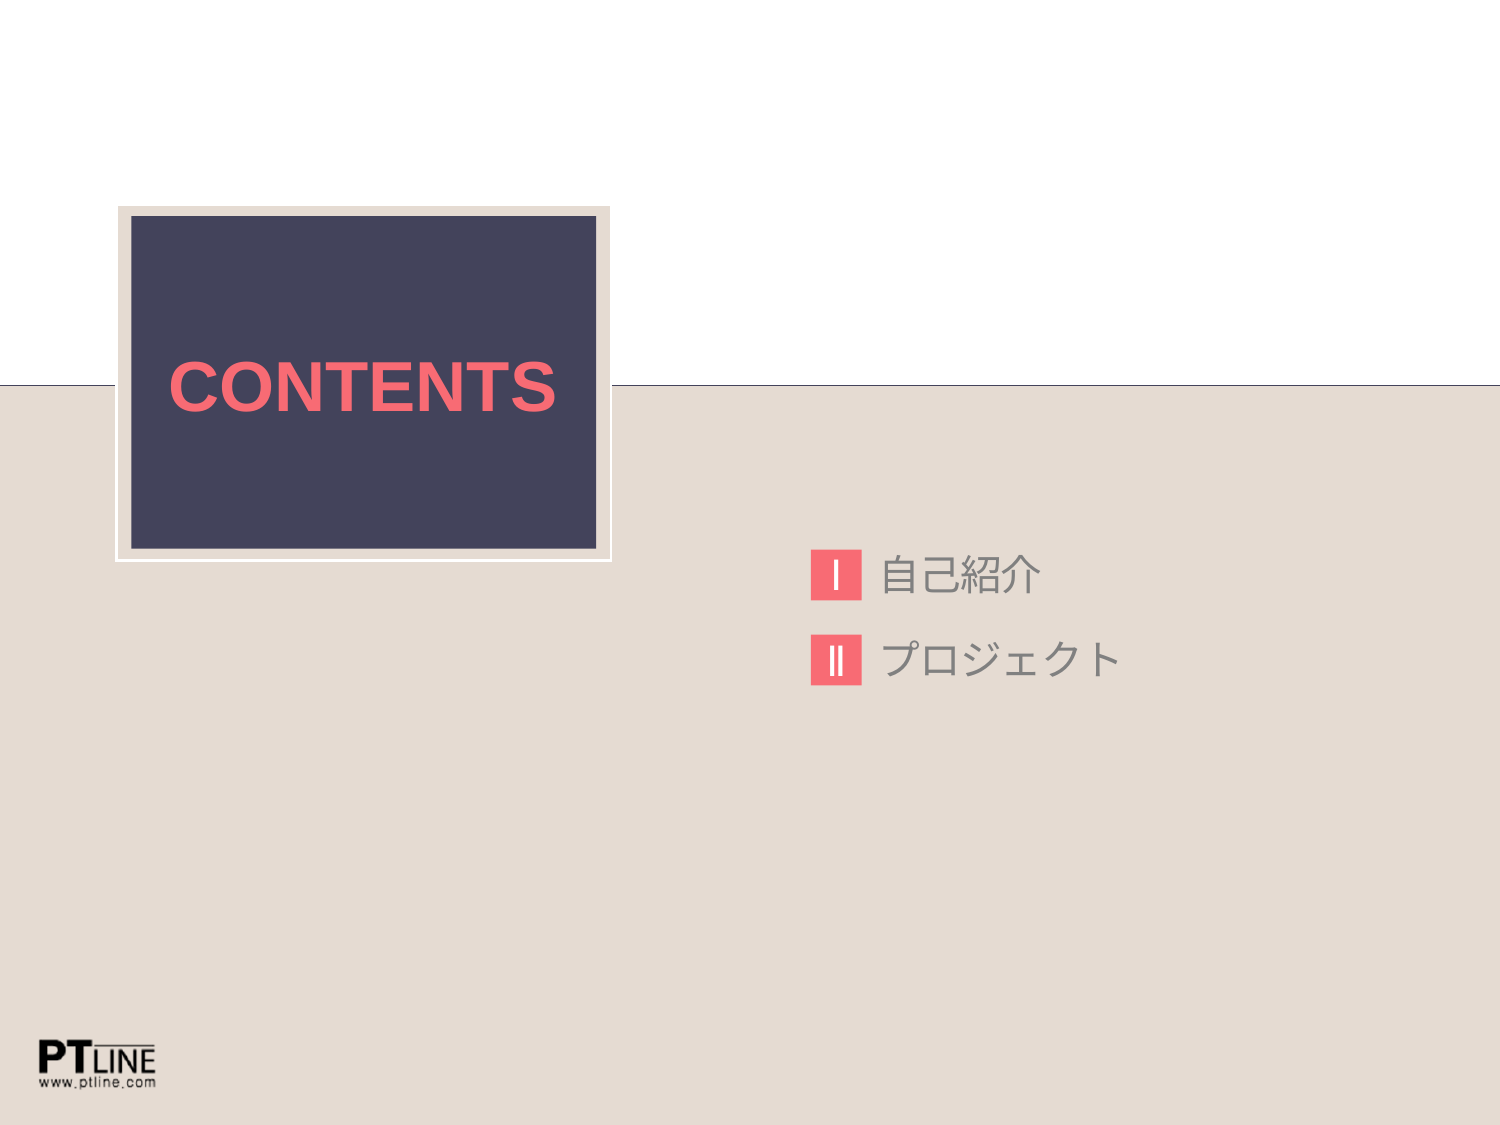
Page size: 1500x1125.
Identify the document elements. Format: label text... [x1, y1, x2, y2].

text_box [810, 625, 1453, 692]
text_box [810, 540, 1453, 607]
text_box CONTENTS [141, 338, 585, 430]
